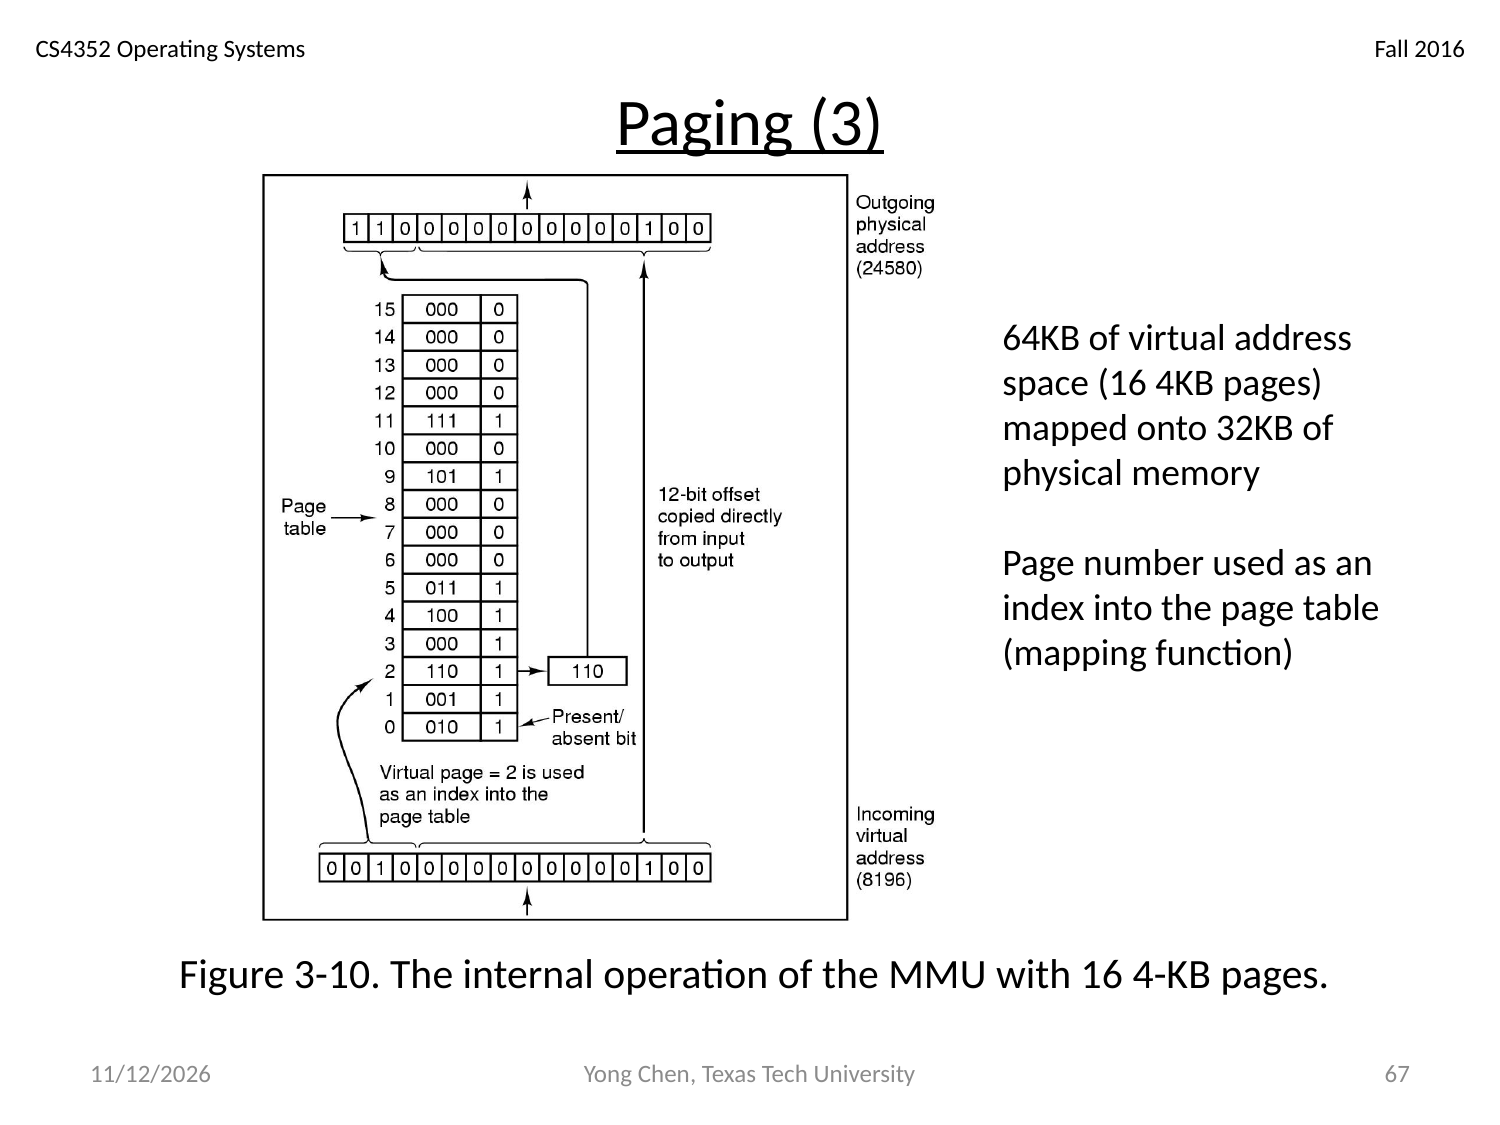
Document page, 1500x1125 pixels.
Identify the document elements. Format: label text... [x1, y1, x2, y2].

footer Yong Chen, Texas Tech University [512, 1043, 988, 1103]
title Paging (3) [75, 71, 1425, 199]
slide_number 67 [1074, 1042, 1425, 1103]
picture [260, 171, 939, 921]
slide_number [75, 1042, 425, 1103]
text_box Figure 3-10. The internal operation of the MMU with 16 4-KB pages. [160, 939, 1349, 1043]
text_box 64KB of virtual address space (16 4KB pages) mapped onto 32KB of physical memory Page number used as an index into the page table (mapping function) [987, 305, 1445, 726]
